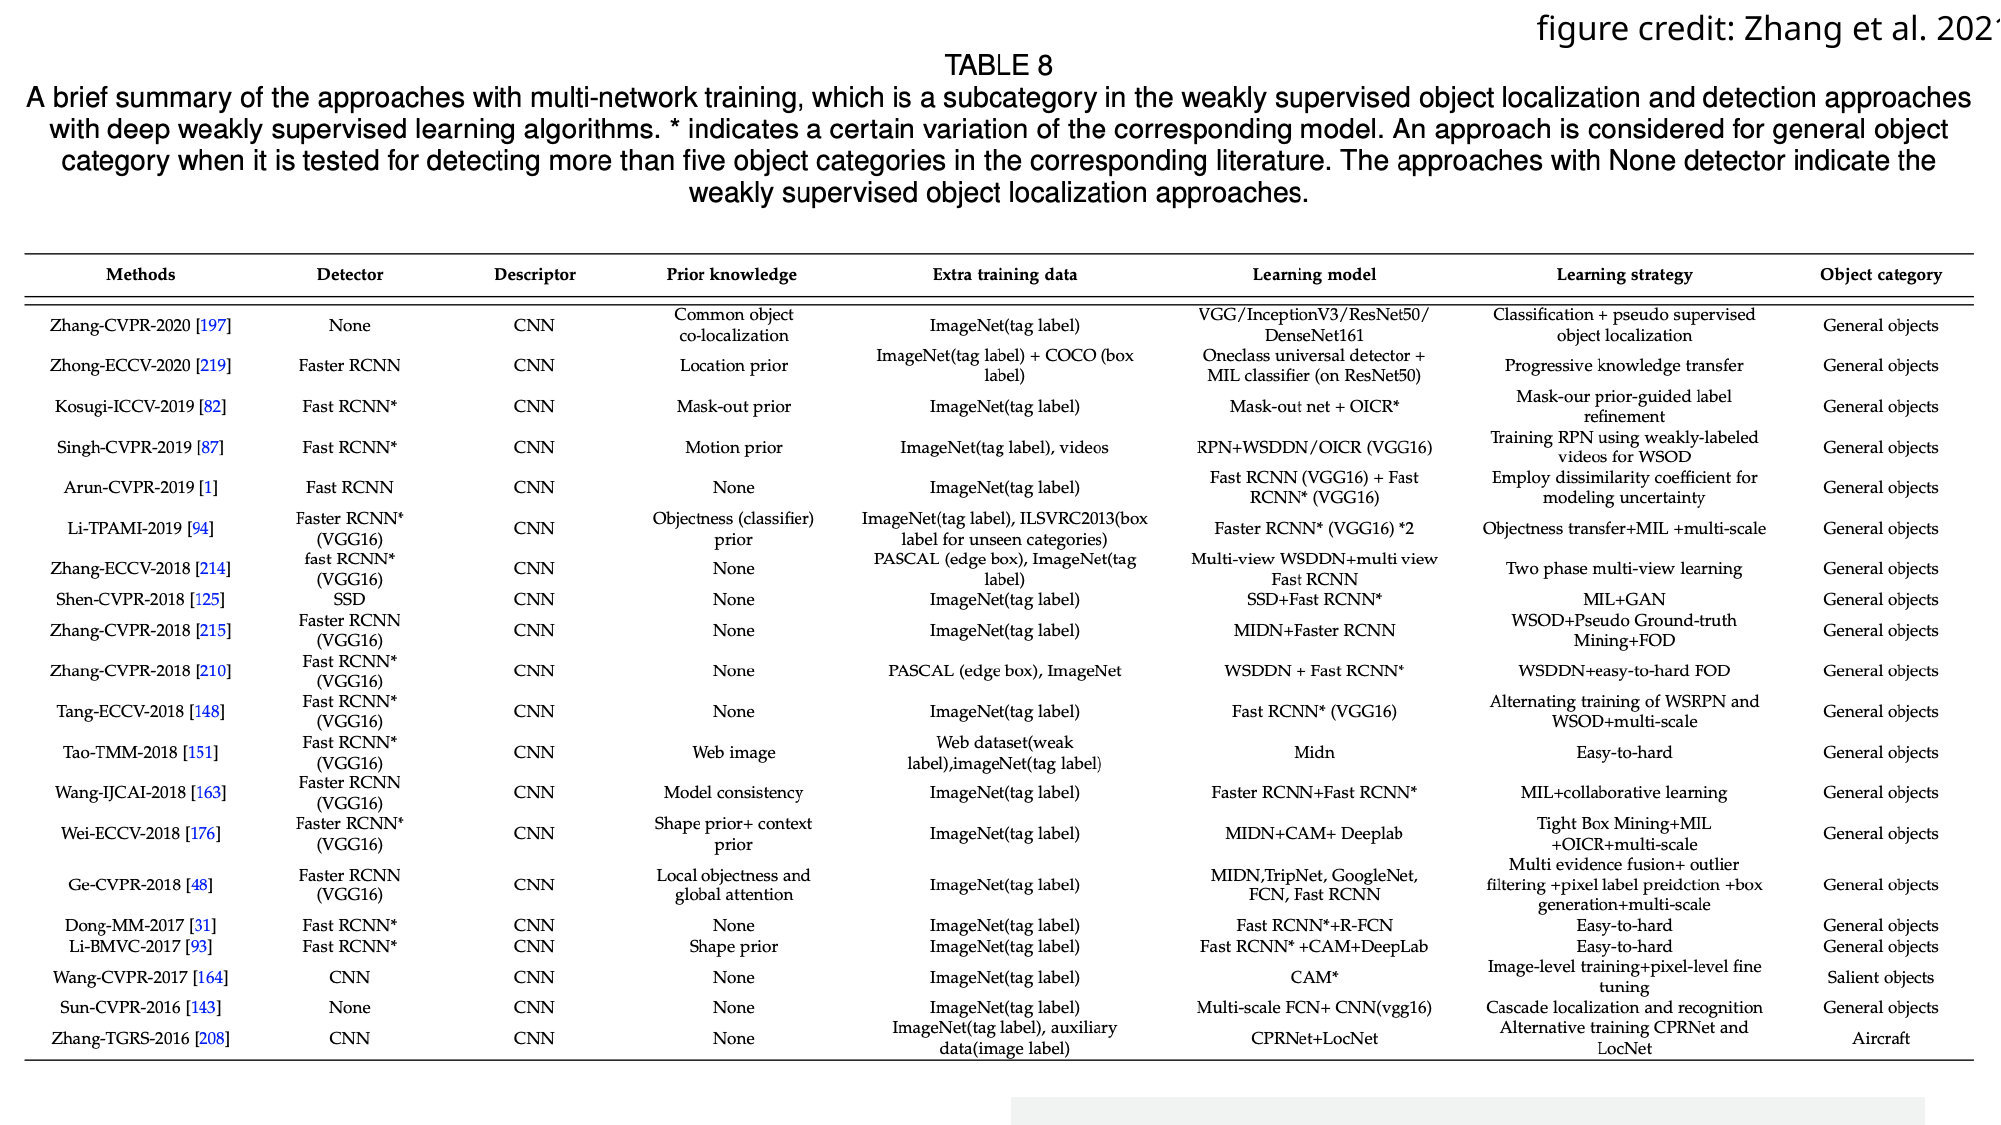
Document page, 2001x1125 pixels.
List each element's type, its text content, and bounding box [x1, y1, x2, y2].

picture [0, 27, 2000, 1097]
text_box figure credit: Zhang et al. 2021 [1521, 0, 2000, 27]
